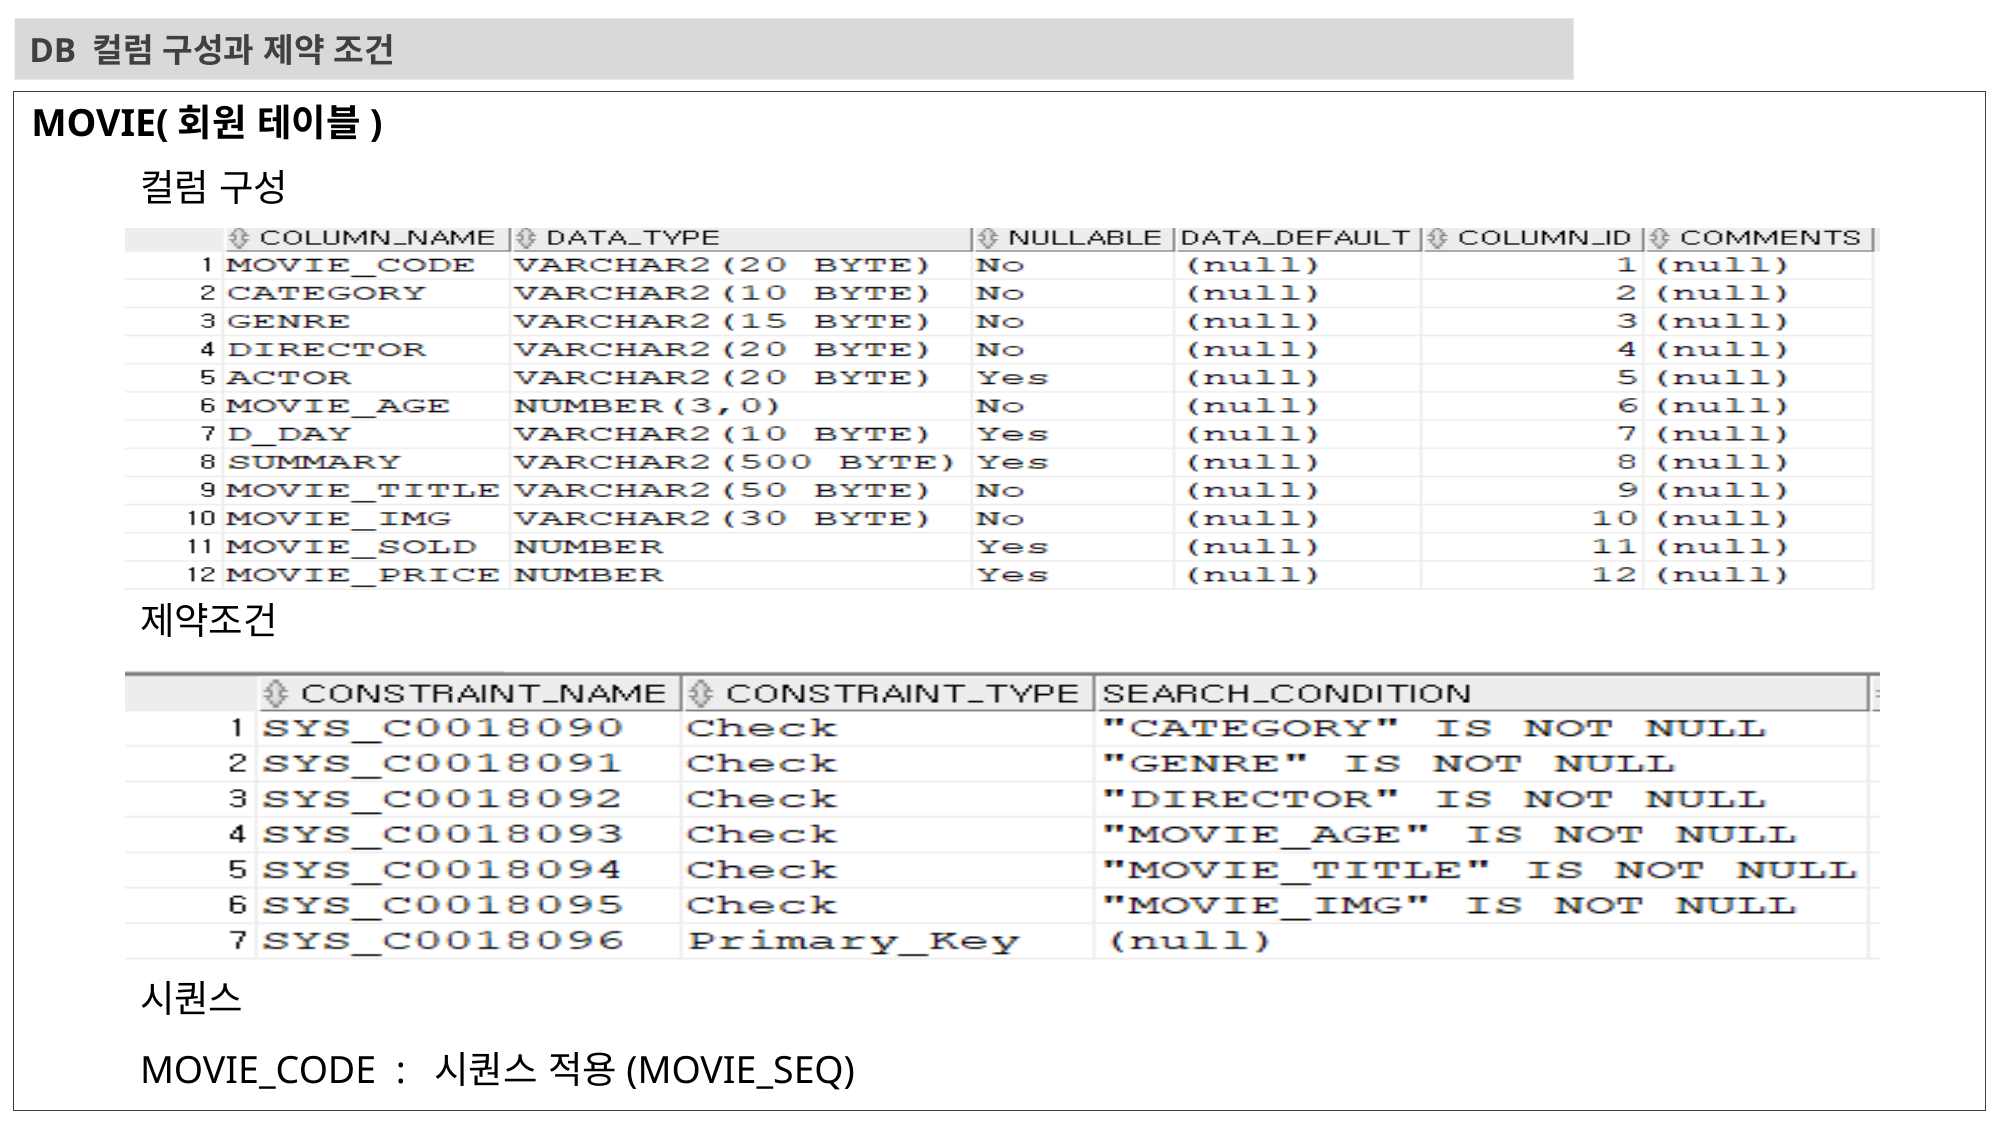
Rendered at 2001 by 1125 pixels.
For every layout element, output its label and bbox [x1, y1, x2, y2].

picture [125, 228, 1880, 590]
text_box [14, 17, 1575, 81]
text_box [12, 90, 1987, 1111]
picture [125, 671, 1880, 967]
